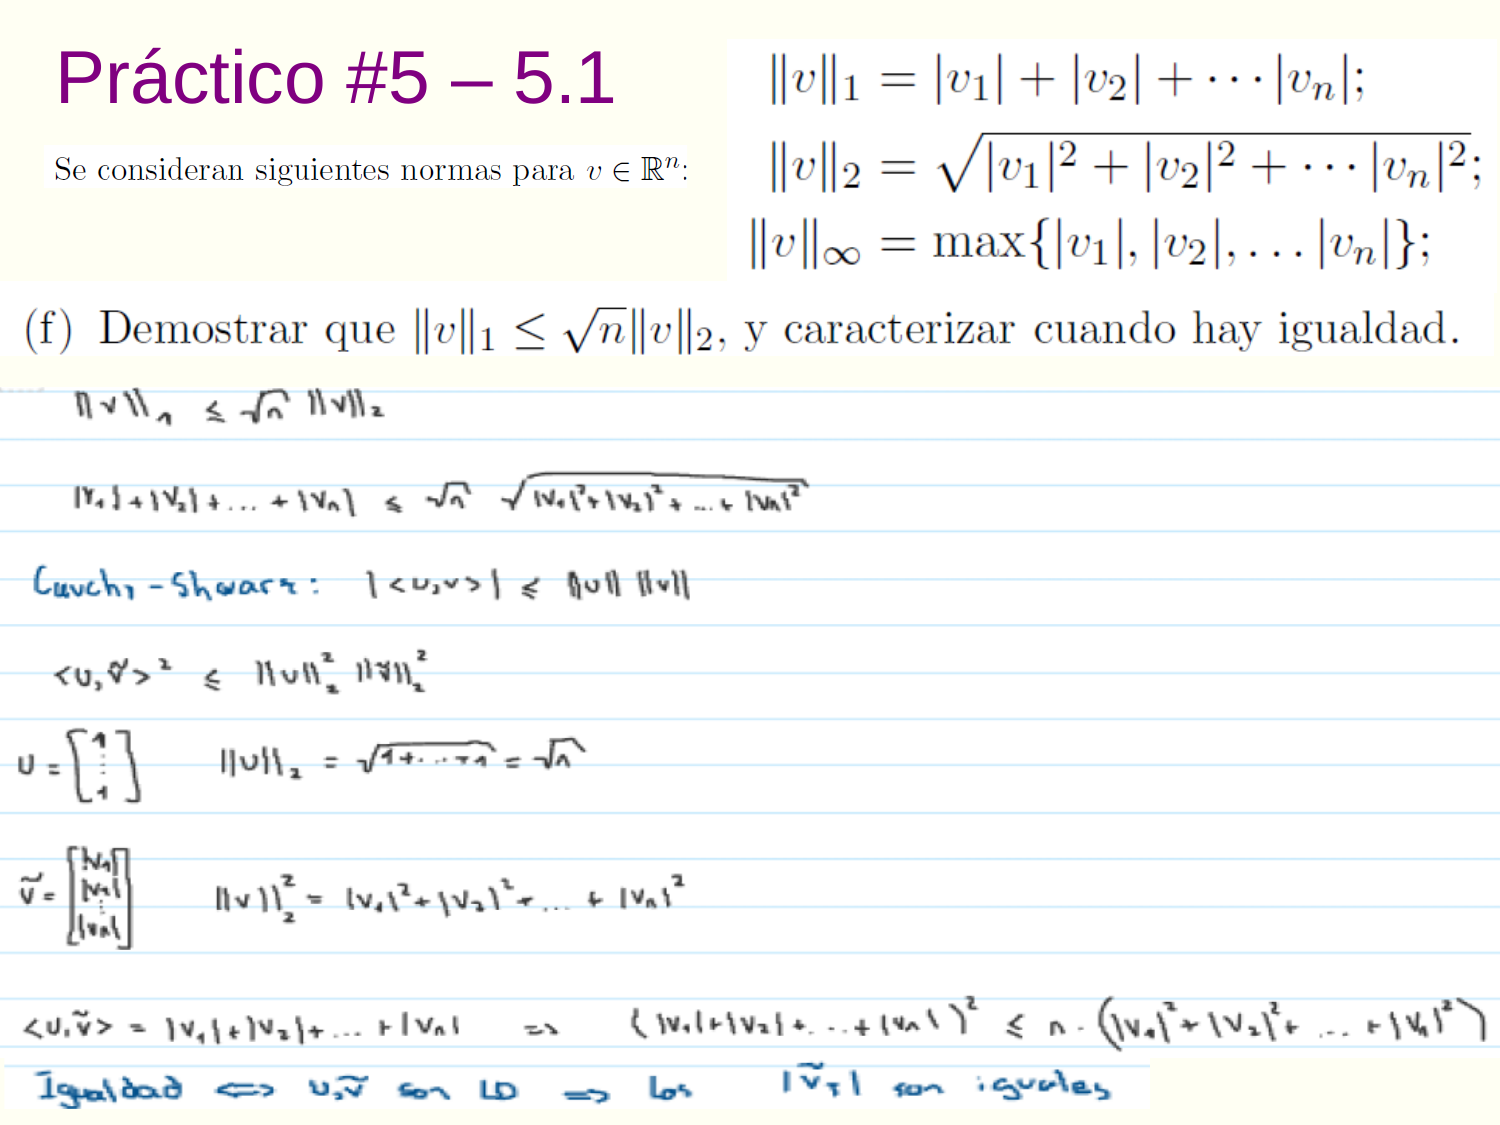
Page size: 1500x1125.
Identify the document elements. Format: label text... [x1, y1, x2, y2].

picture [43, 145, 688, 188]
picture [0, 387, 1500, 1109]
title Práctico #5 – 5.1 [26, 21, 648, 127]
picture [0, 39, 1500, 356]
